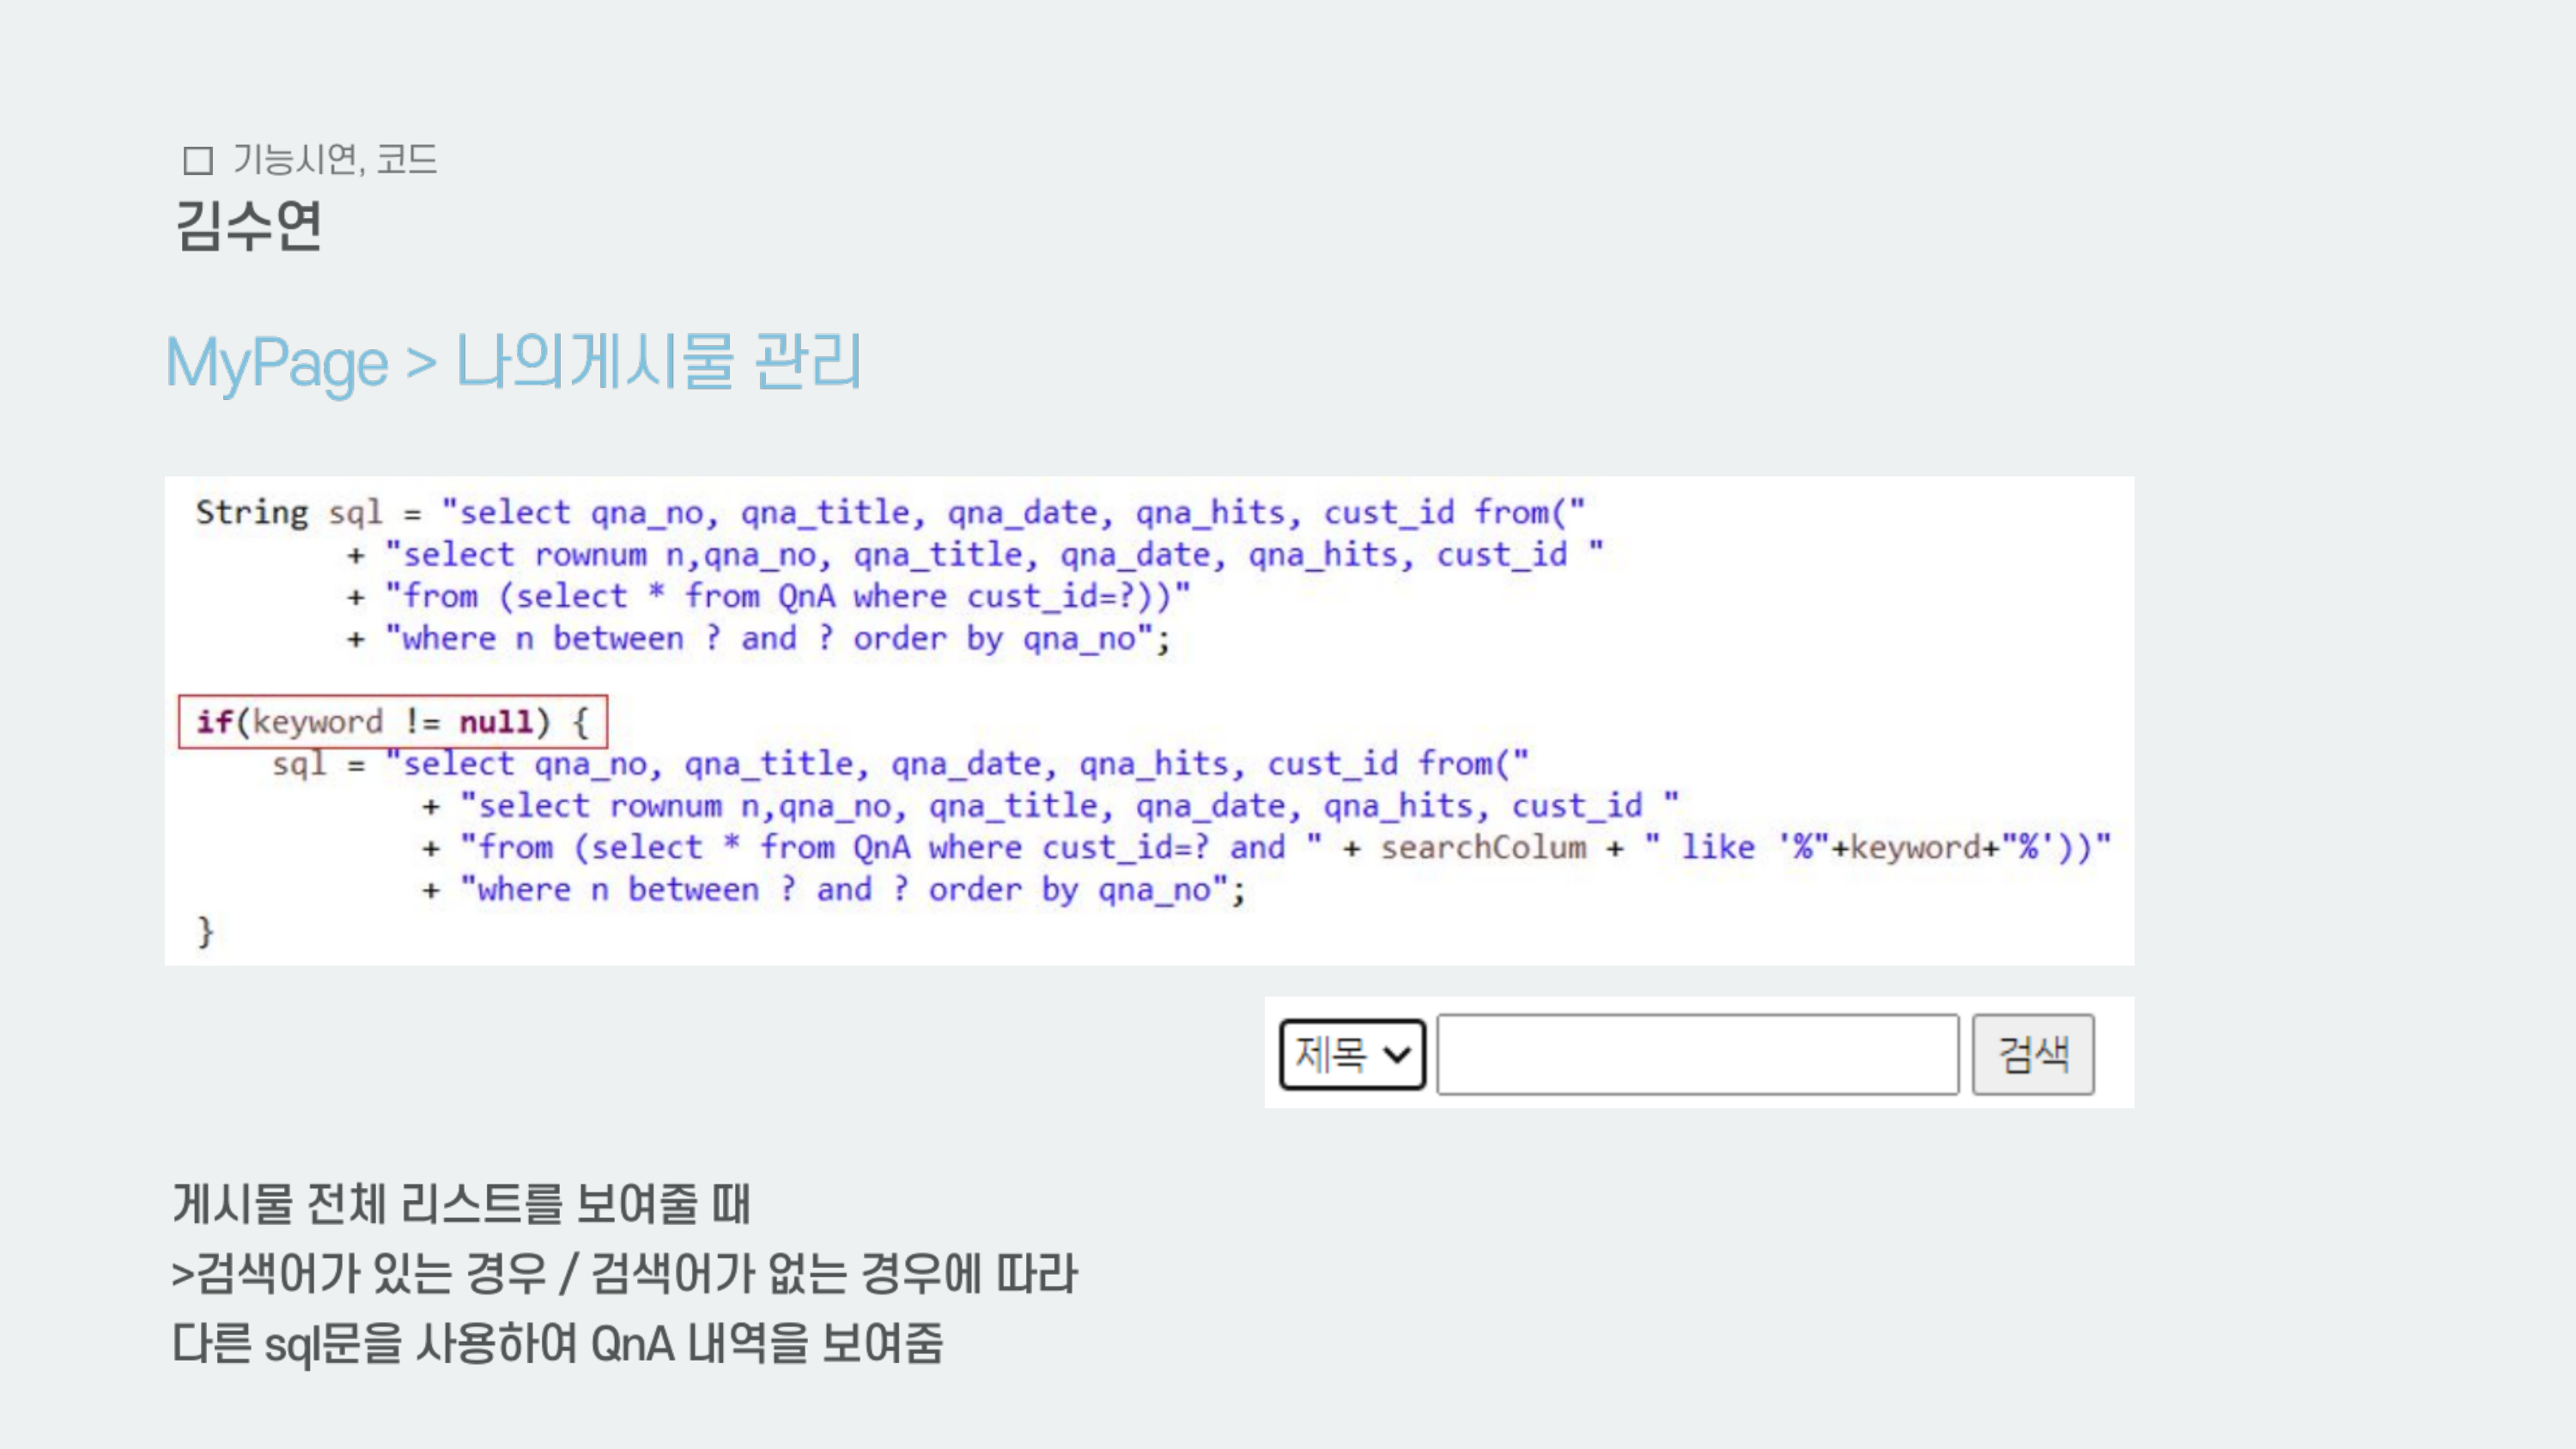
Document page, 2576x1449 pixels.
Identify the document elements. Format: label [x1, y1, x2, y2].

picture [155, 308, 895, 431]
text_box [165, 476, 2135, 966]
picture [164, 1165, 1099, 1394]
picture [12, 130, 455, 288]
text_box [183, 147, 213, 176]
text_box [1264, 997, 2135, 1108]
